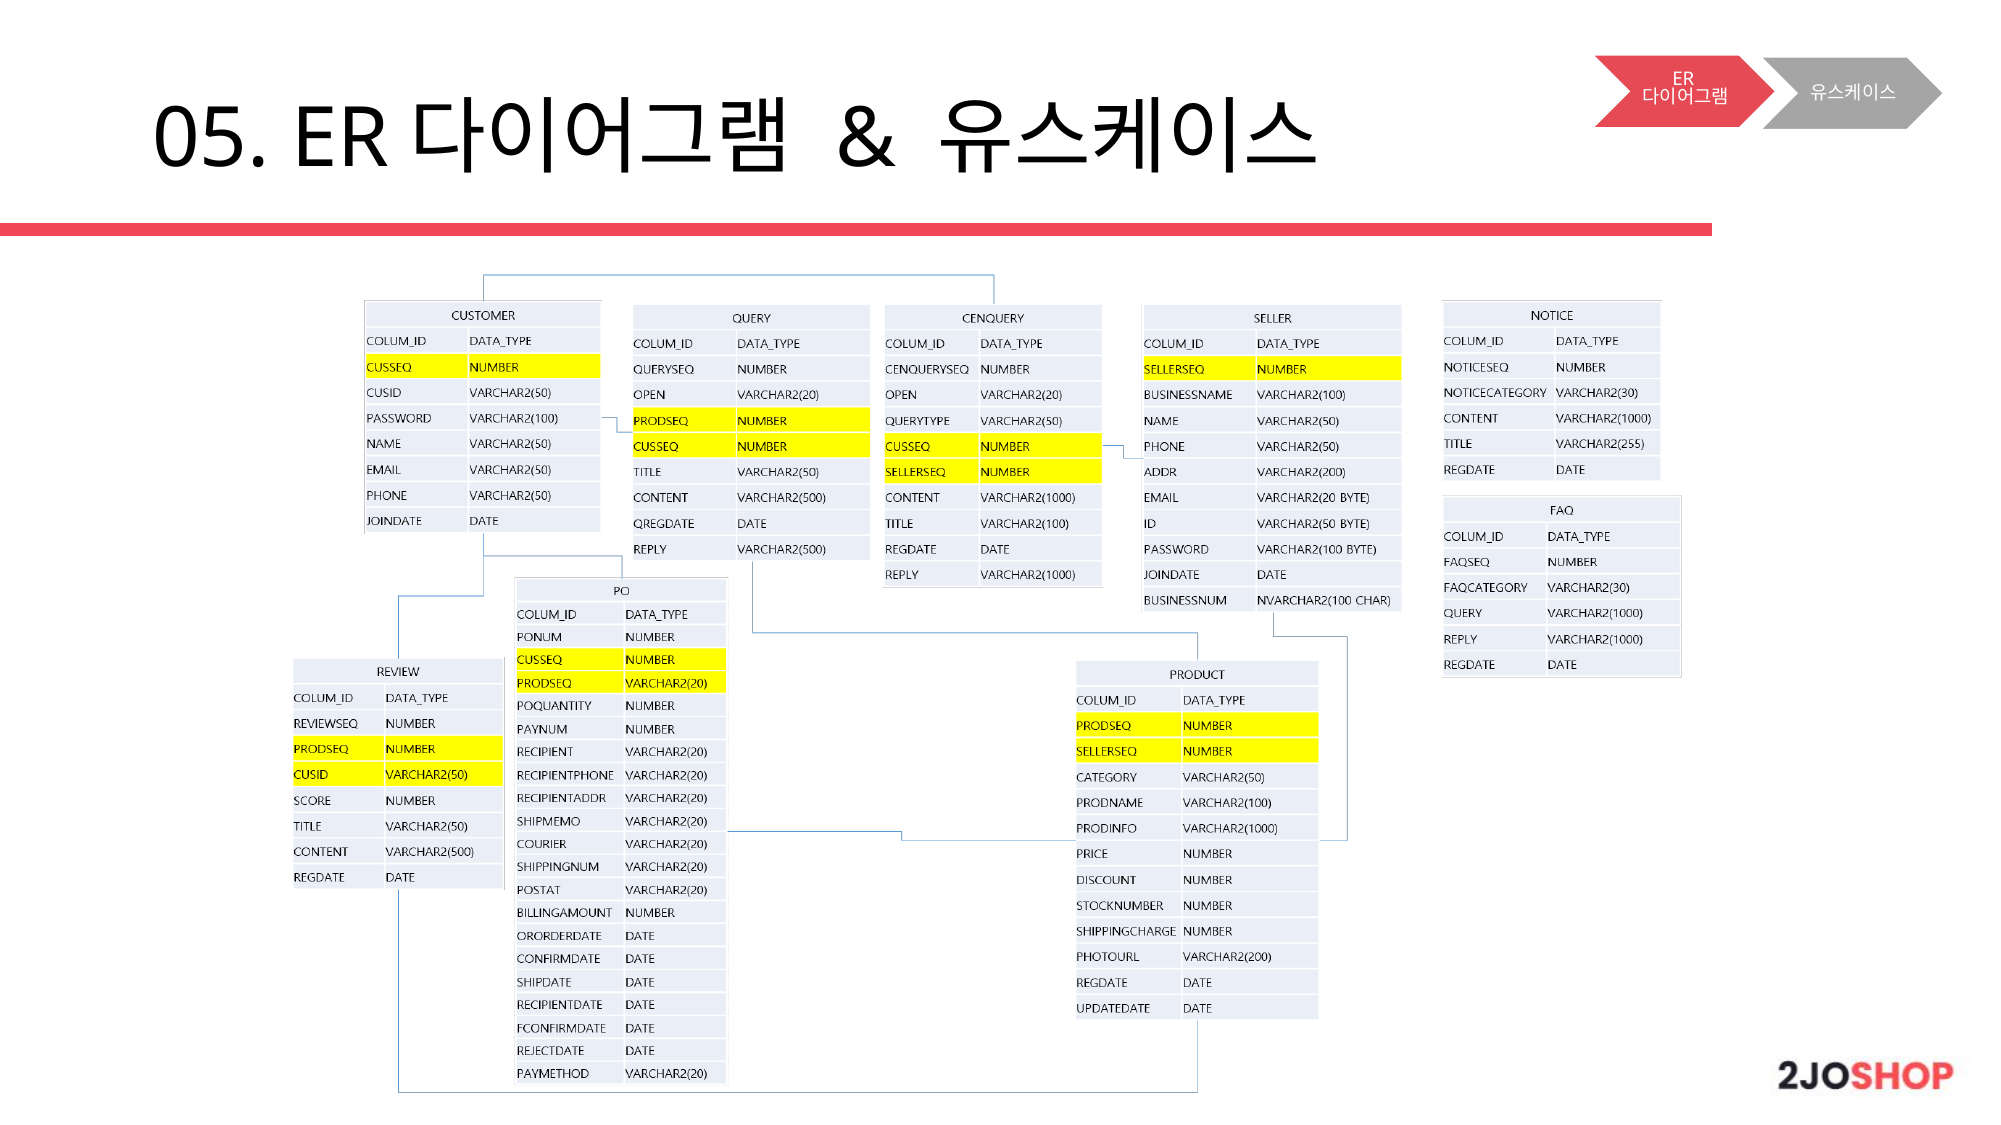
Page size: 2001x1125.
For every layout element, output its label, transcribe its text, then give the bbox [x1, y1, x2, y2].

title 05. ER다이어그램 & 유스케이스 [137, 59, 1863, 219]
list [291, 274, 1682, 1093]
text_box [1590, 46, 1945, 136]
picture [1750, 1036, 1975, 1112]
